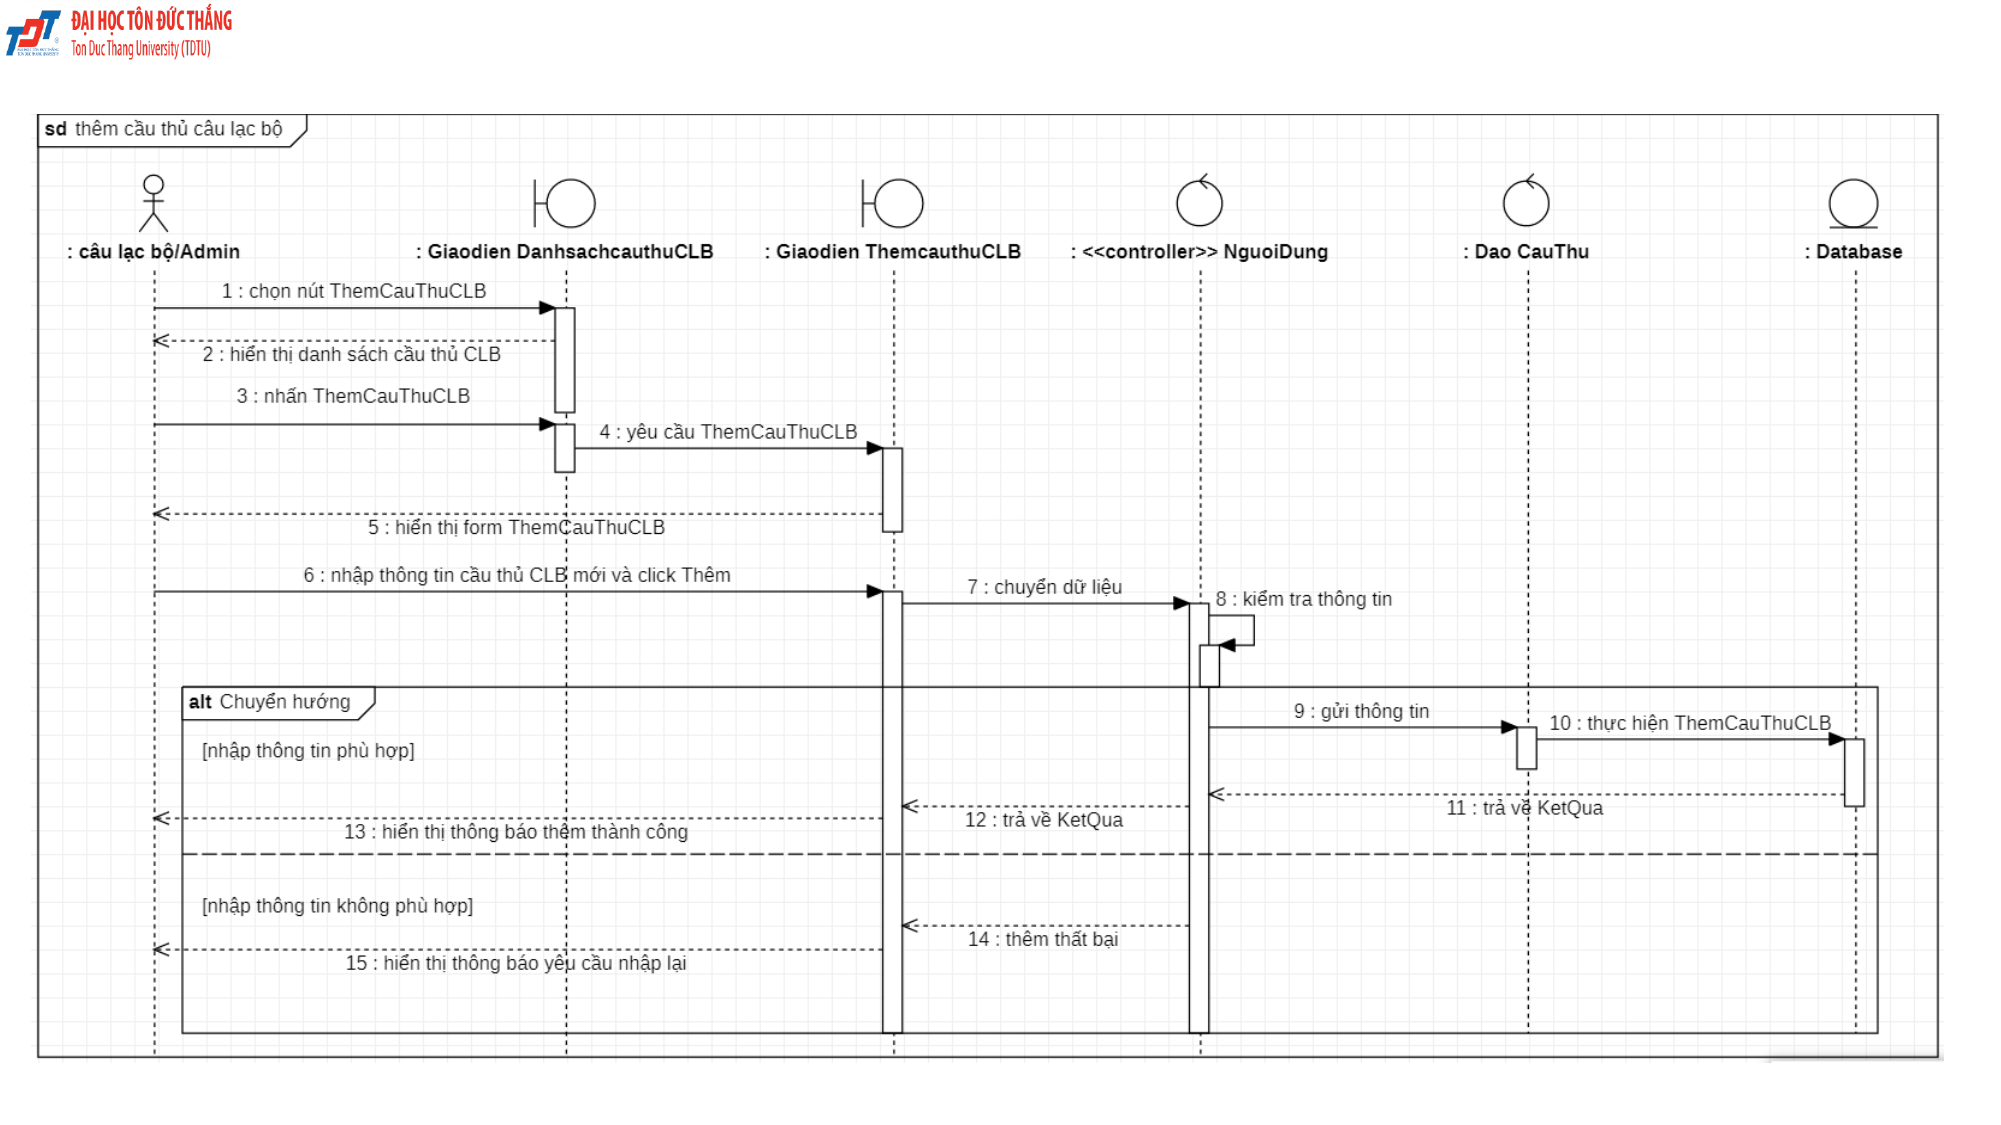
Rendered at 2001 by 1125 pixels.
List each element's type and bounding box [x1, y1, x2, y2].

picture [0, 0, 236, 62]
picture [31, 114, 1944, 1063]
